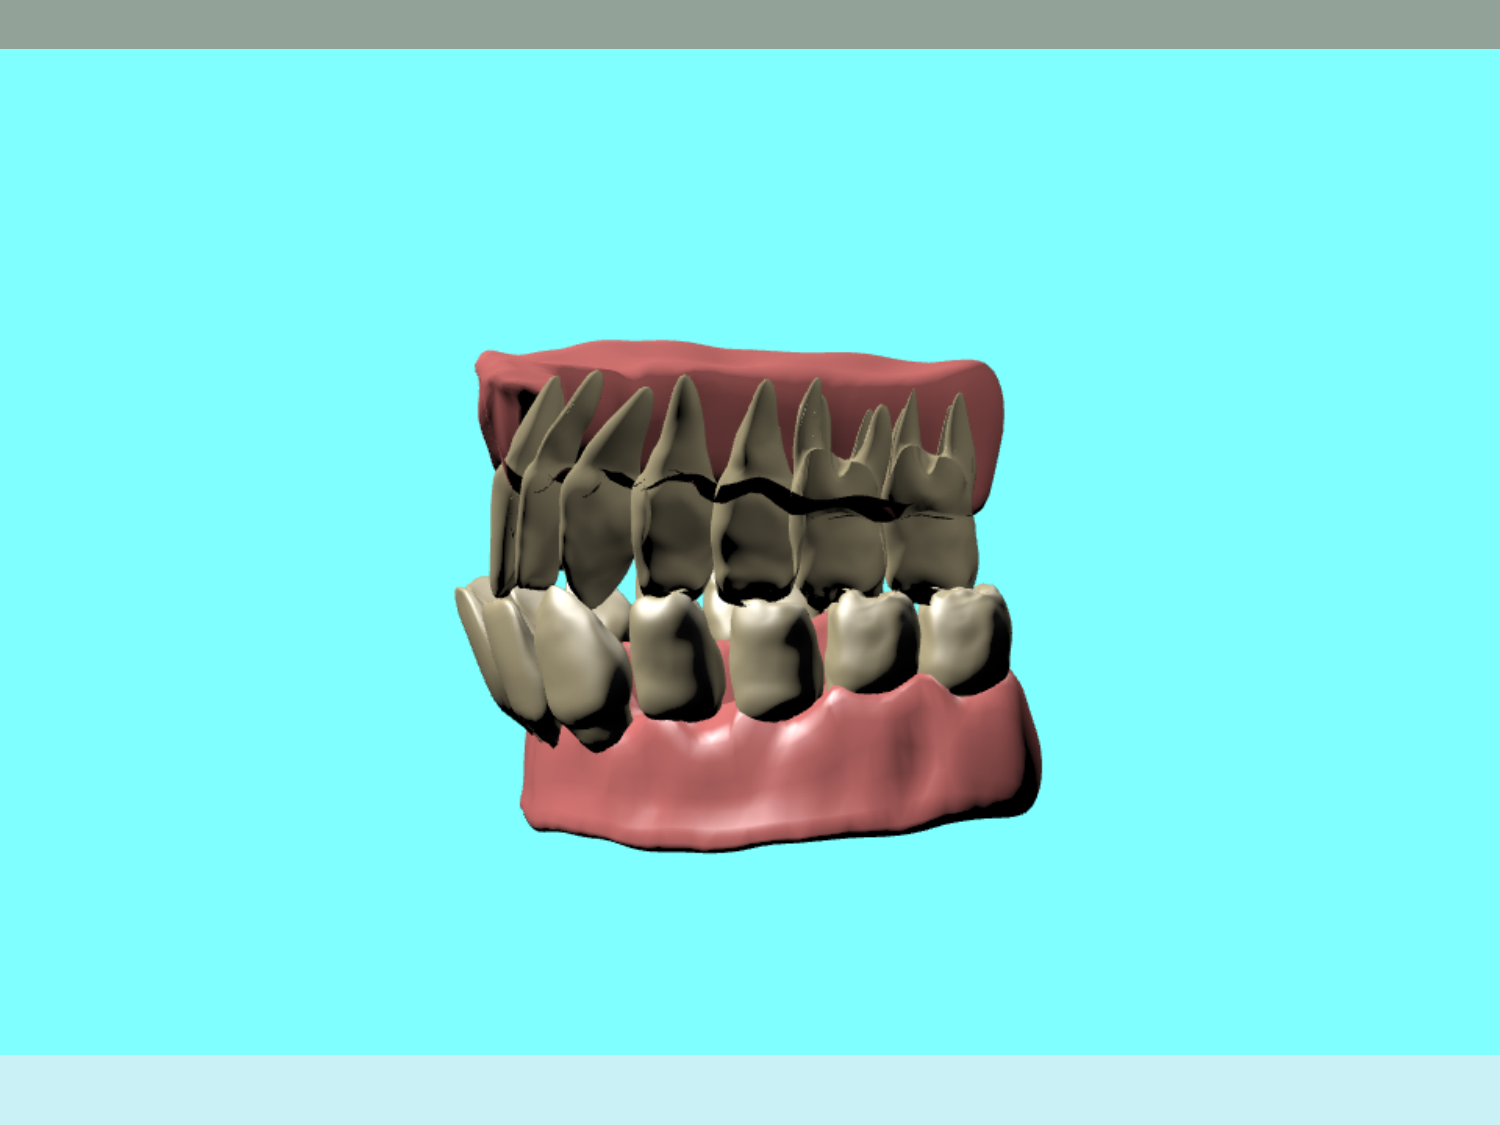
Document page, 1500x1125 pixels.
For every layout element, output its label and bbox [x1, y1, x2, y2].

picture [0, 49, 1500, 1055]
